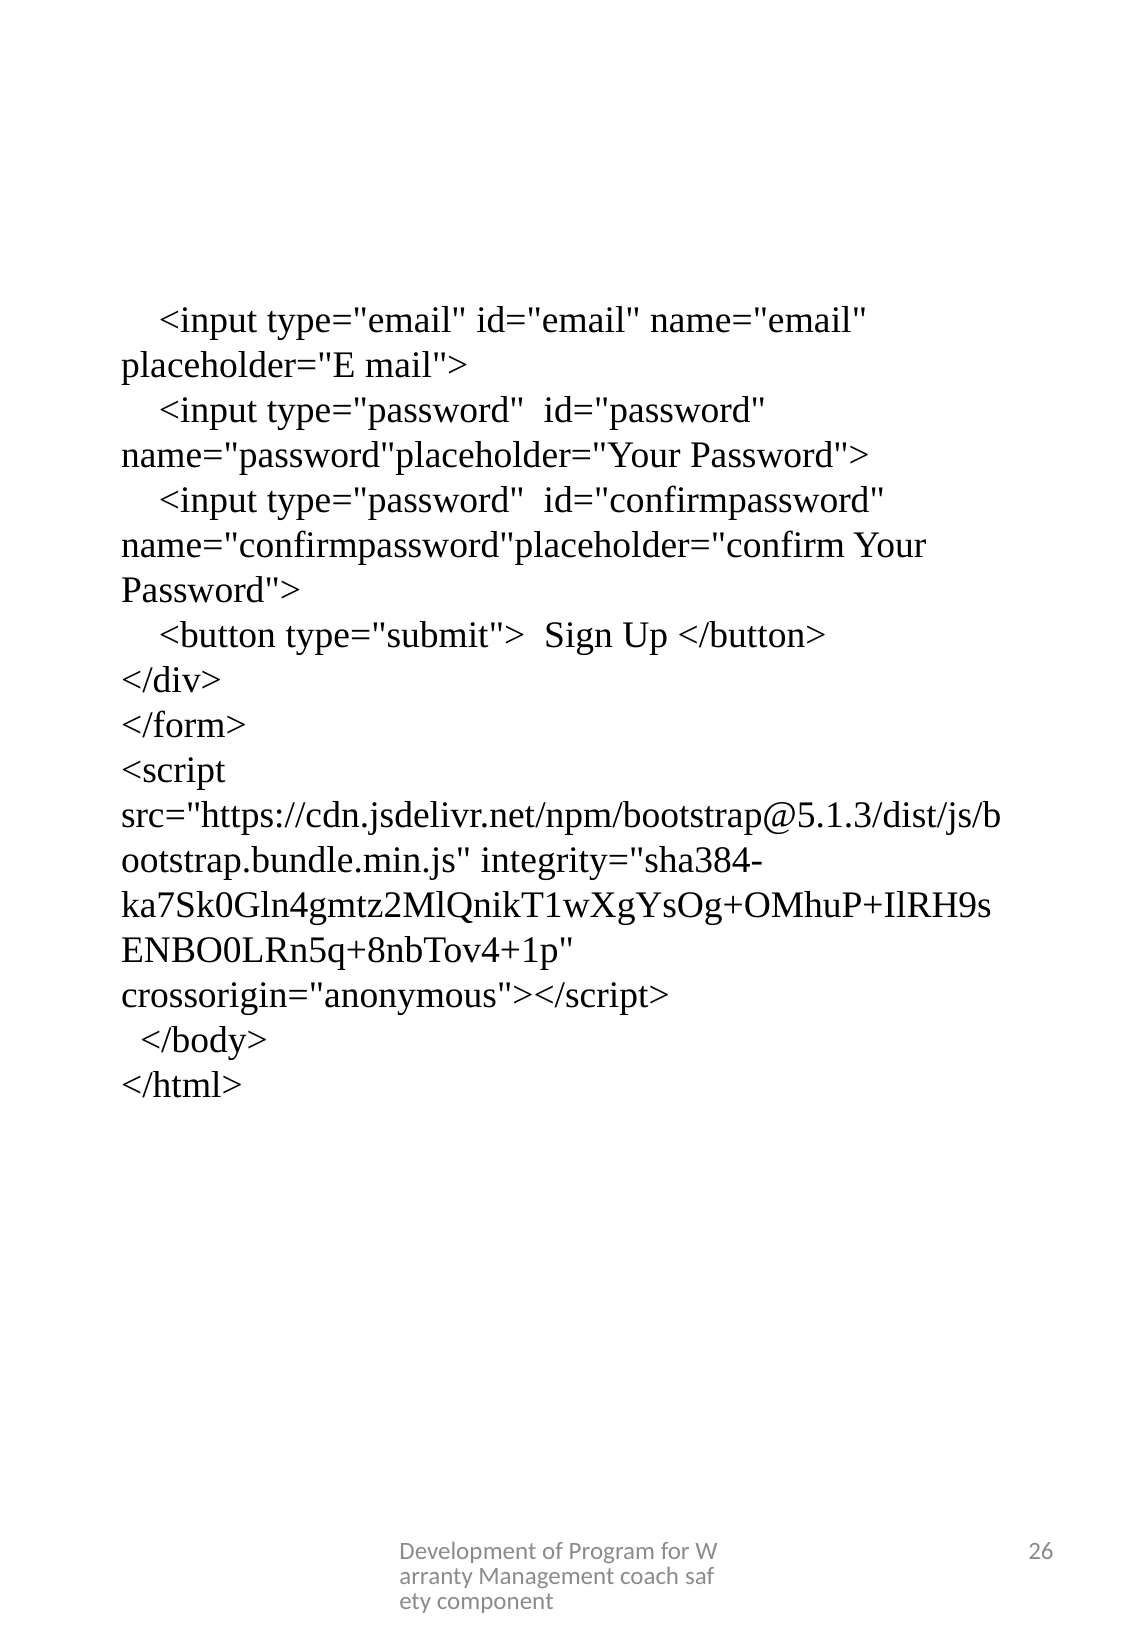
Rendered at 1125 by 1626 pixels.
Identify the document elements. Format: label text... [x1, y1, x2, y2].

footer Development of Program for Warranty Management coach safety component [384, 1506, 741, 1593]
text_box <input type="email" id="email" name="email" placeholder="E mail"> <input type="password" id="password" name="password"placeholder="Your Password"> <input type="password" id="confirmpassword" name="confirmpassword"placeholder="confirm Your Password"> <button type="submit"> Sign Up </button> </div> </form> <script src="https://cdn.jsdelivr.net/npm/bootstrap@5.1.3/dist/js/bootstrap.bundle.min.js" integrity="sha384-ka7Sk0Gln4gmtz2MlQnikT1wXgYsOg+OMhuP+IlRH9sENBO0LRn5q+8nbTov4+1p" crossorigin="anonymous"></script> </body> </html> [106, 287, 1019, 1113]
slide_number 26 [806, 1506, 1069, 1593]
